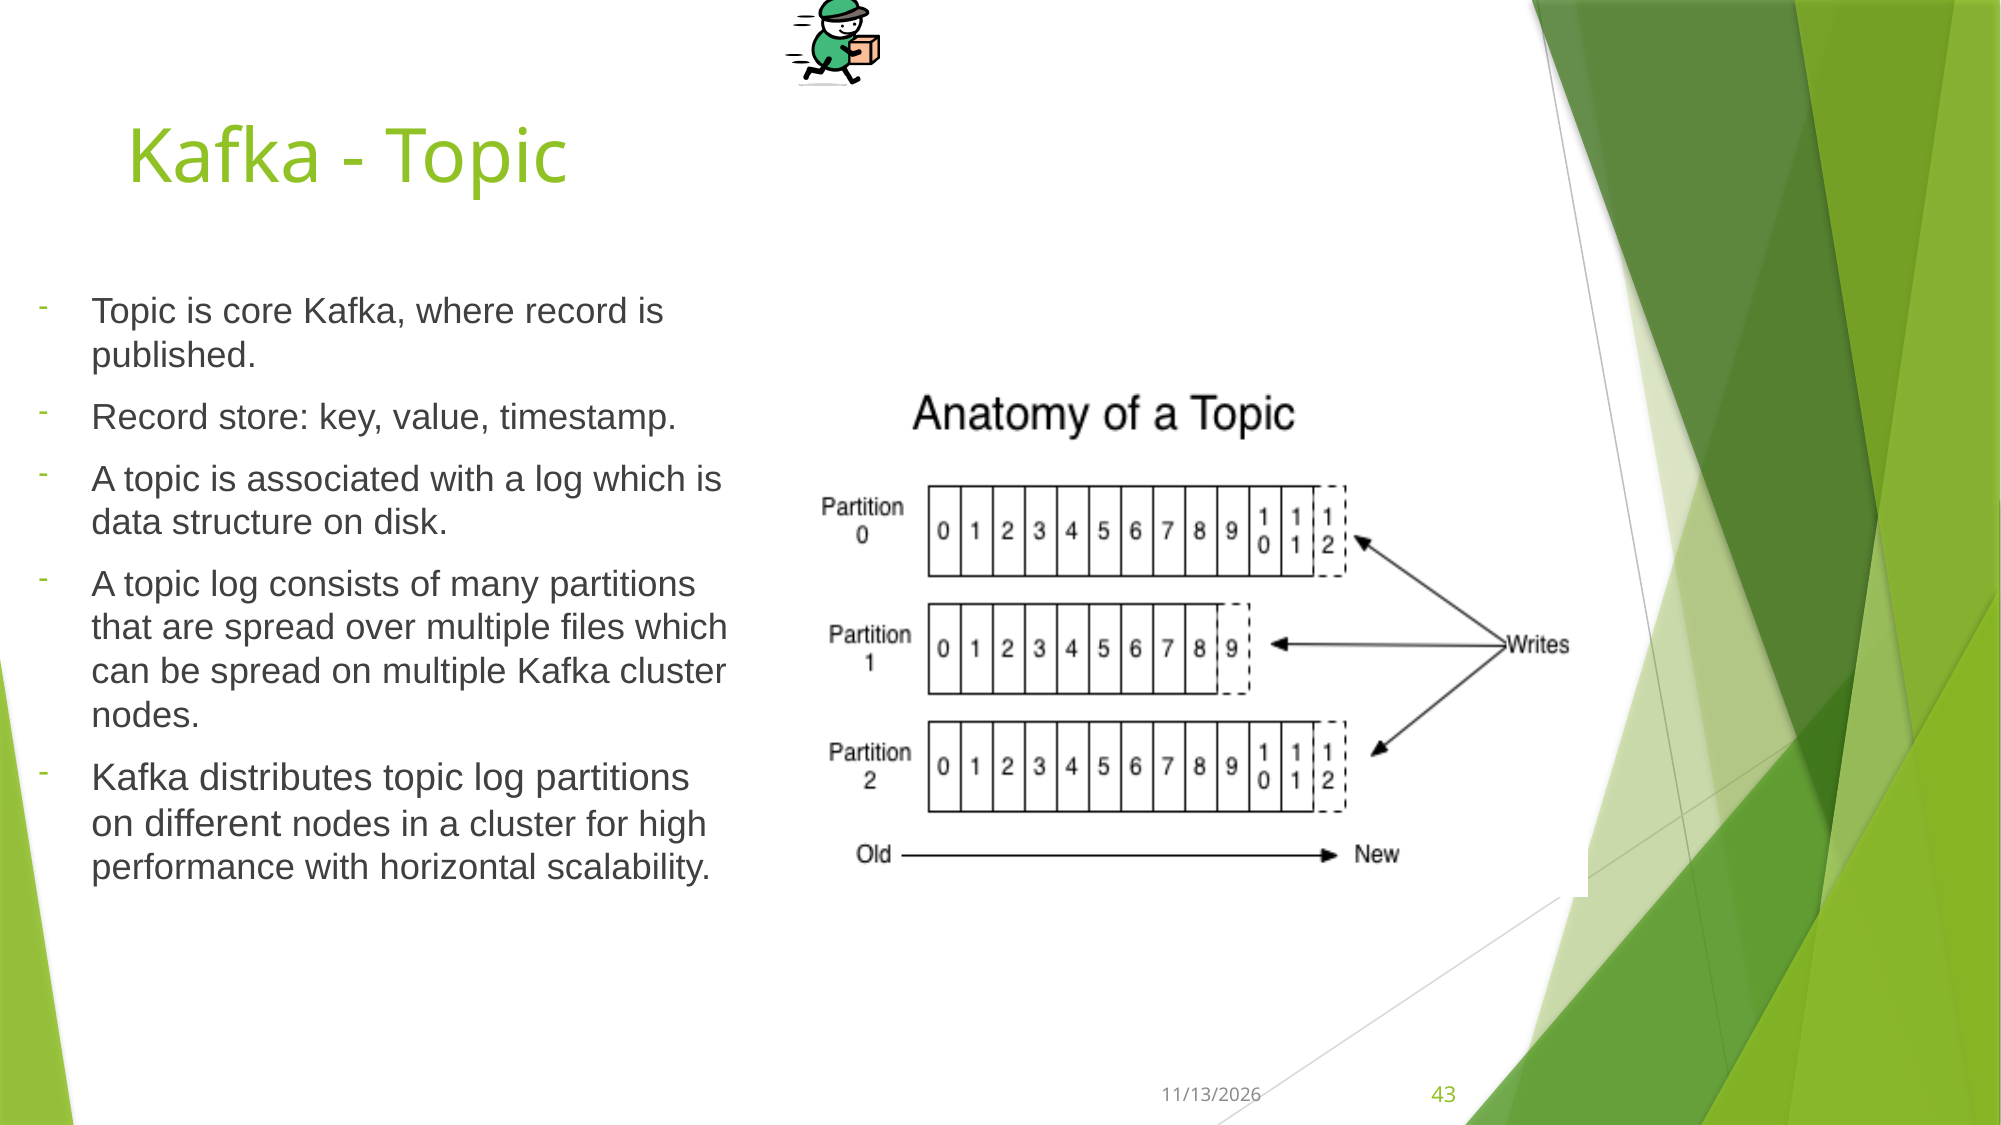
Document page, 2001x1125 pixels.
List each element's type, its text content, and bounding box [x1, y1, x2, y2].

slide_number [1126, 1065, 1277, 1125]
slide_number 43 [1359, 1065, 1472, 1125]
title Kafka - Topic [111, 99, 1522, 317]
text_box Topic is core Kafka, where record is published. Record store: key, value, timestamp. A topic is associated with a log which is data structure on disk. A topic log consists of many partitions that are spread over multiple files which can be spread on multiple Kafka cluster nodes. Kafka distributes topic log partitions on different nodes in a cluster for high performance with horizontal scalability. [23, 280, 755, 897]
picture [785, 0, 880, 86]
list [803, 363, 1589, 898]
